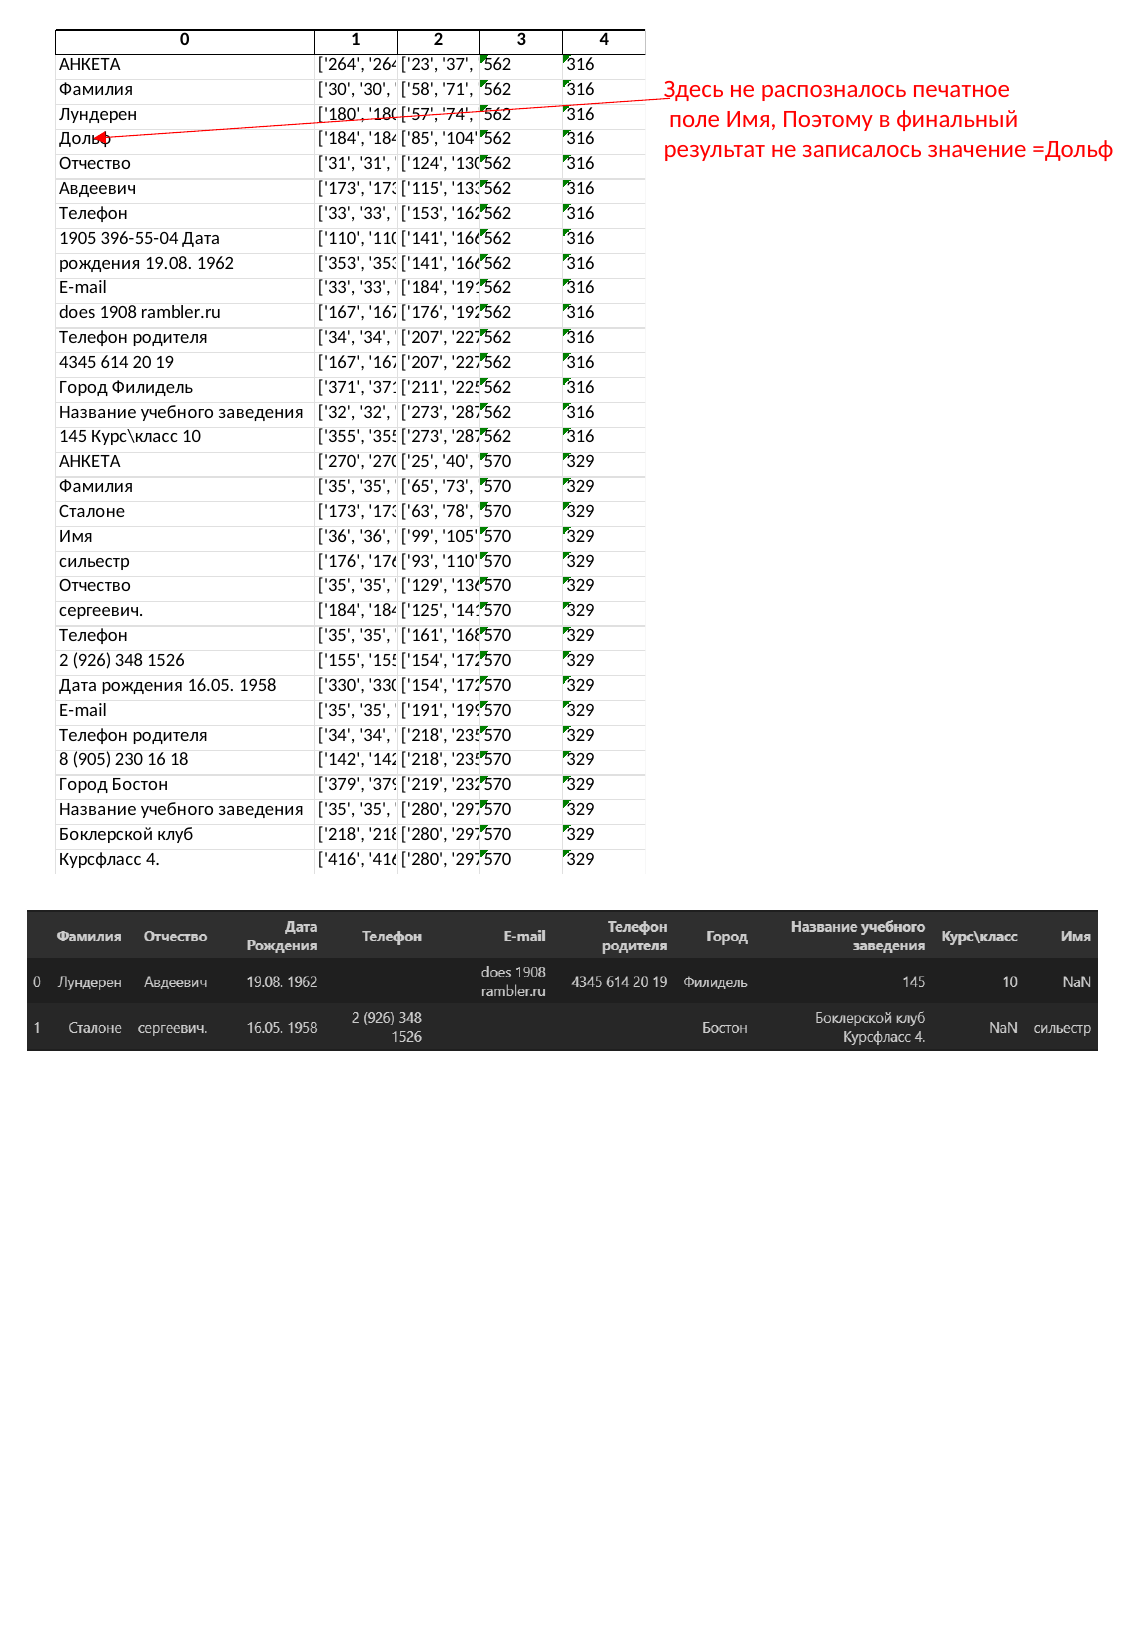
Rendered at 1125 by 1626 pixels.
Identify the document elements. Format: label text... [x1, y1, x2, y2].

picture [54, 29, 647, 875]
text_box Здесь не распозналось печатное поле Имя, Поэтому в финальный результат не записалось значение =Дольф [648, 65, 1125, 170]
picture [27, 910, 1098, 1051]
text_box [93, 98, 670, 139]
